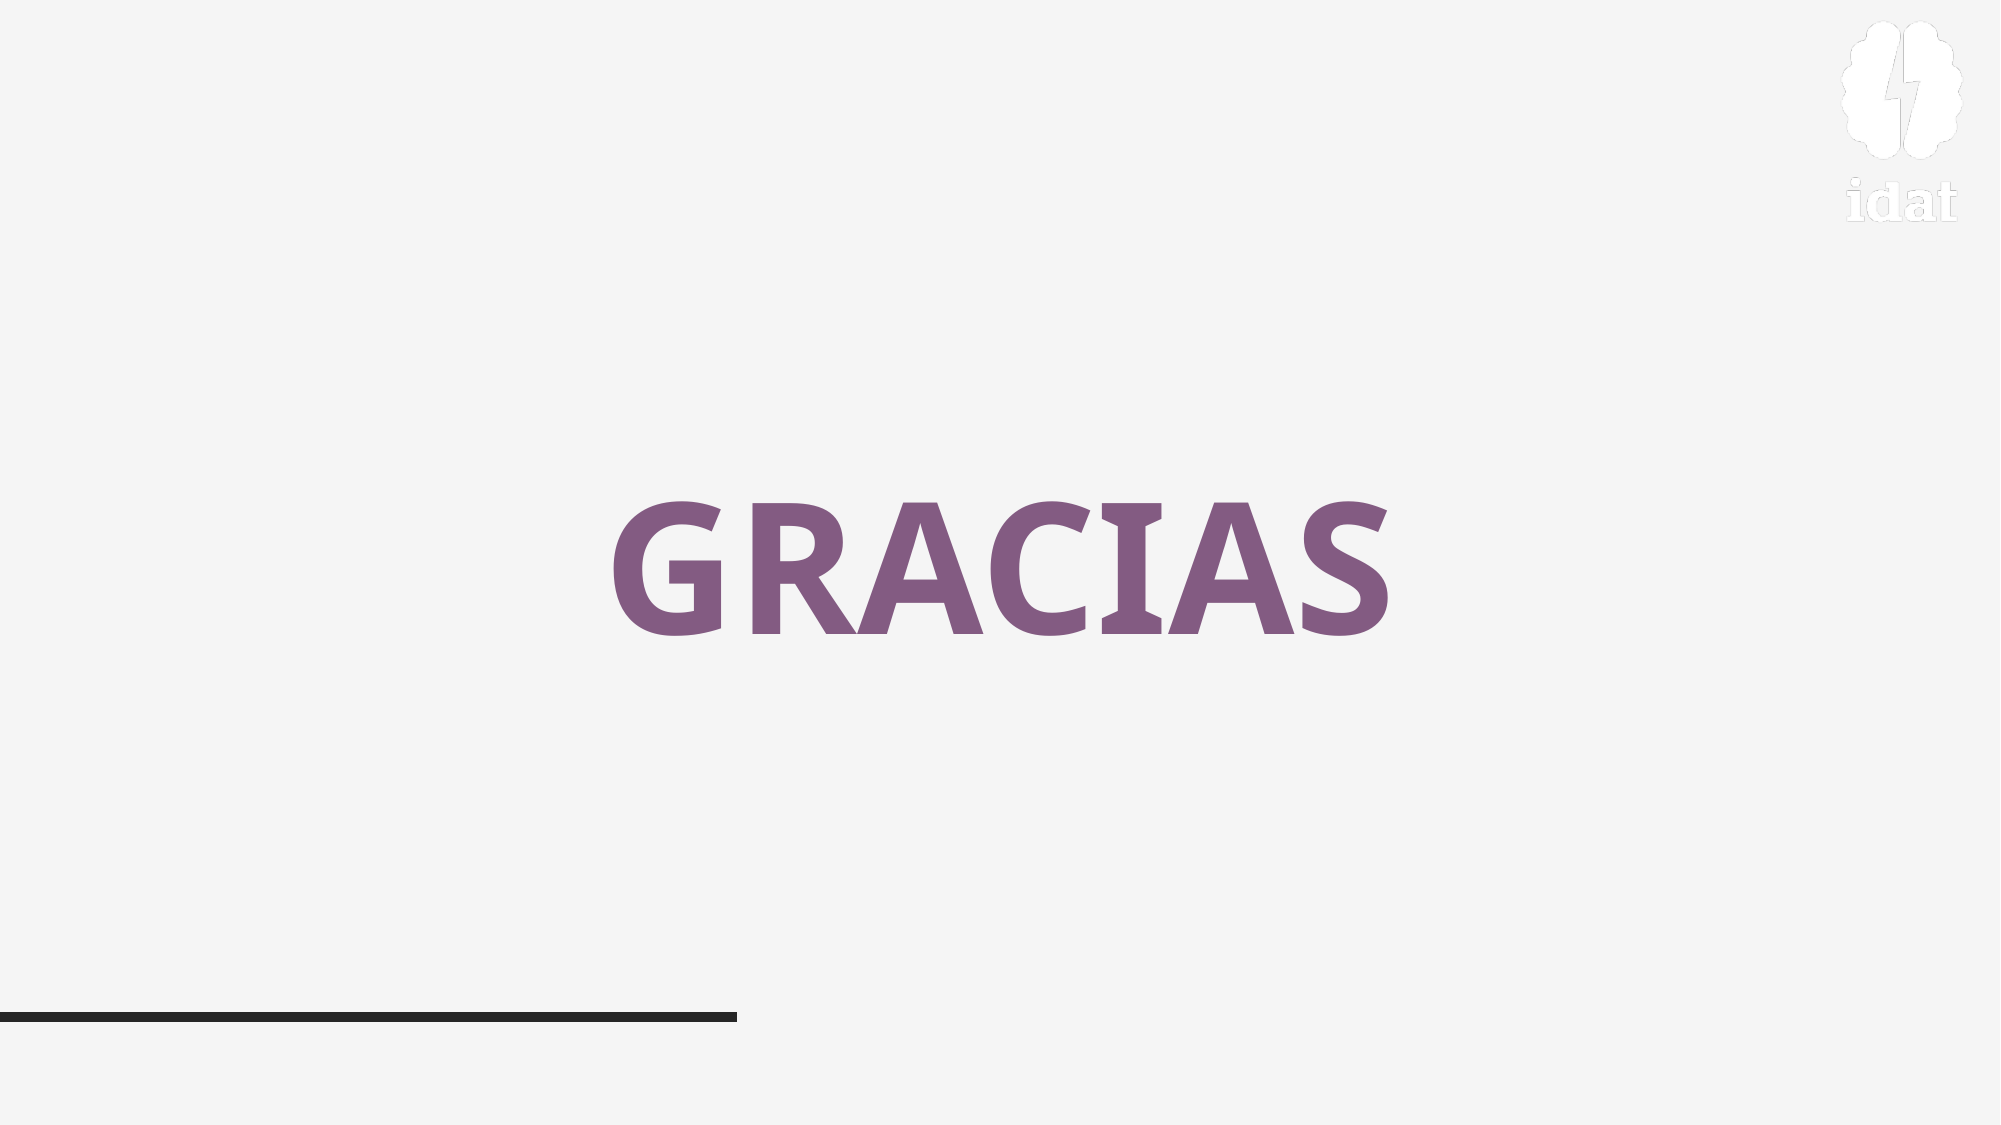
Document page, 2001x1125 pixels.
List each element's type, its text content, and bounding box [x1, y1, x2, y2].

picture [1800, 0, 2000, 244]
text_box GRACIAS [589, 443, 1411, 679]
